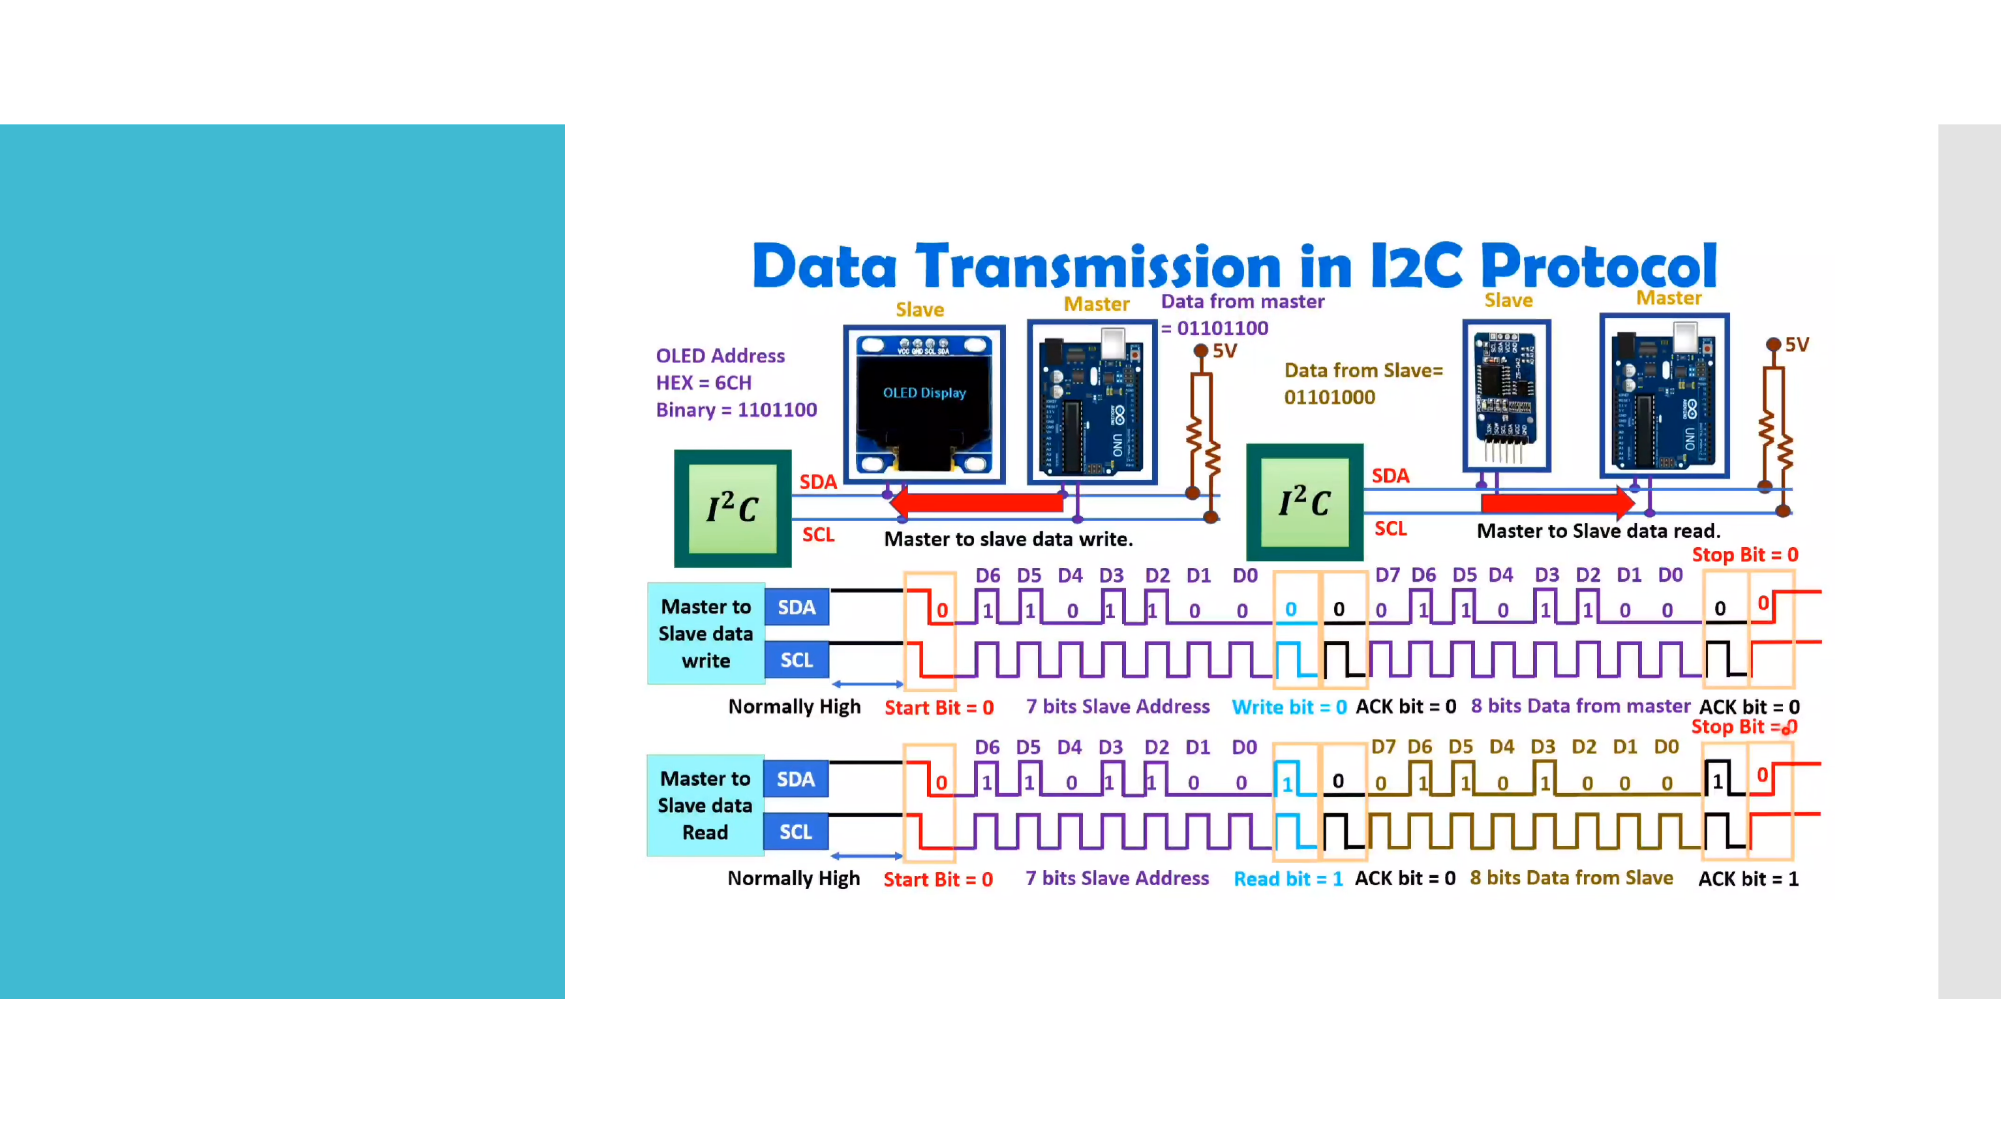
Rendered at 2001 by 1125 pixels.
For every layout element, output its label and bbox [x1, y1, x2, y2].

list [634, 223, 1835, 900]
